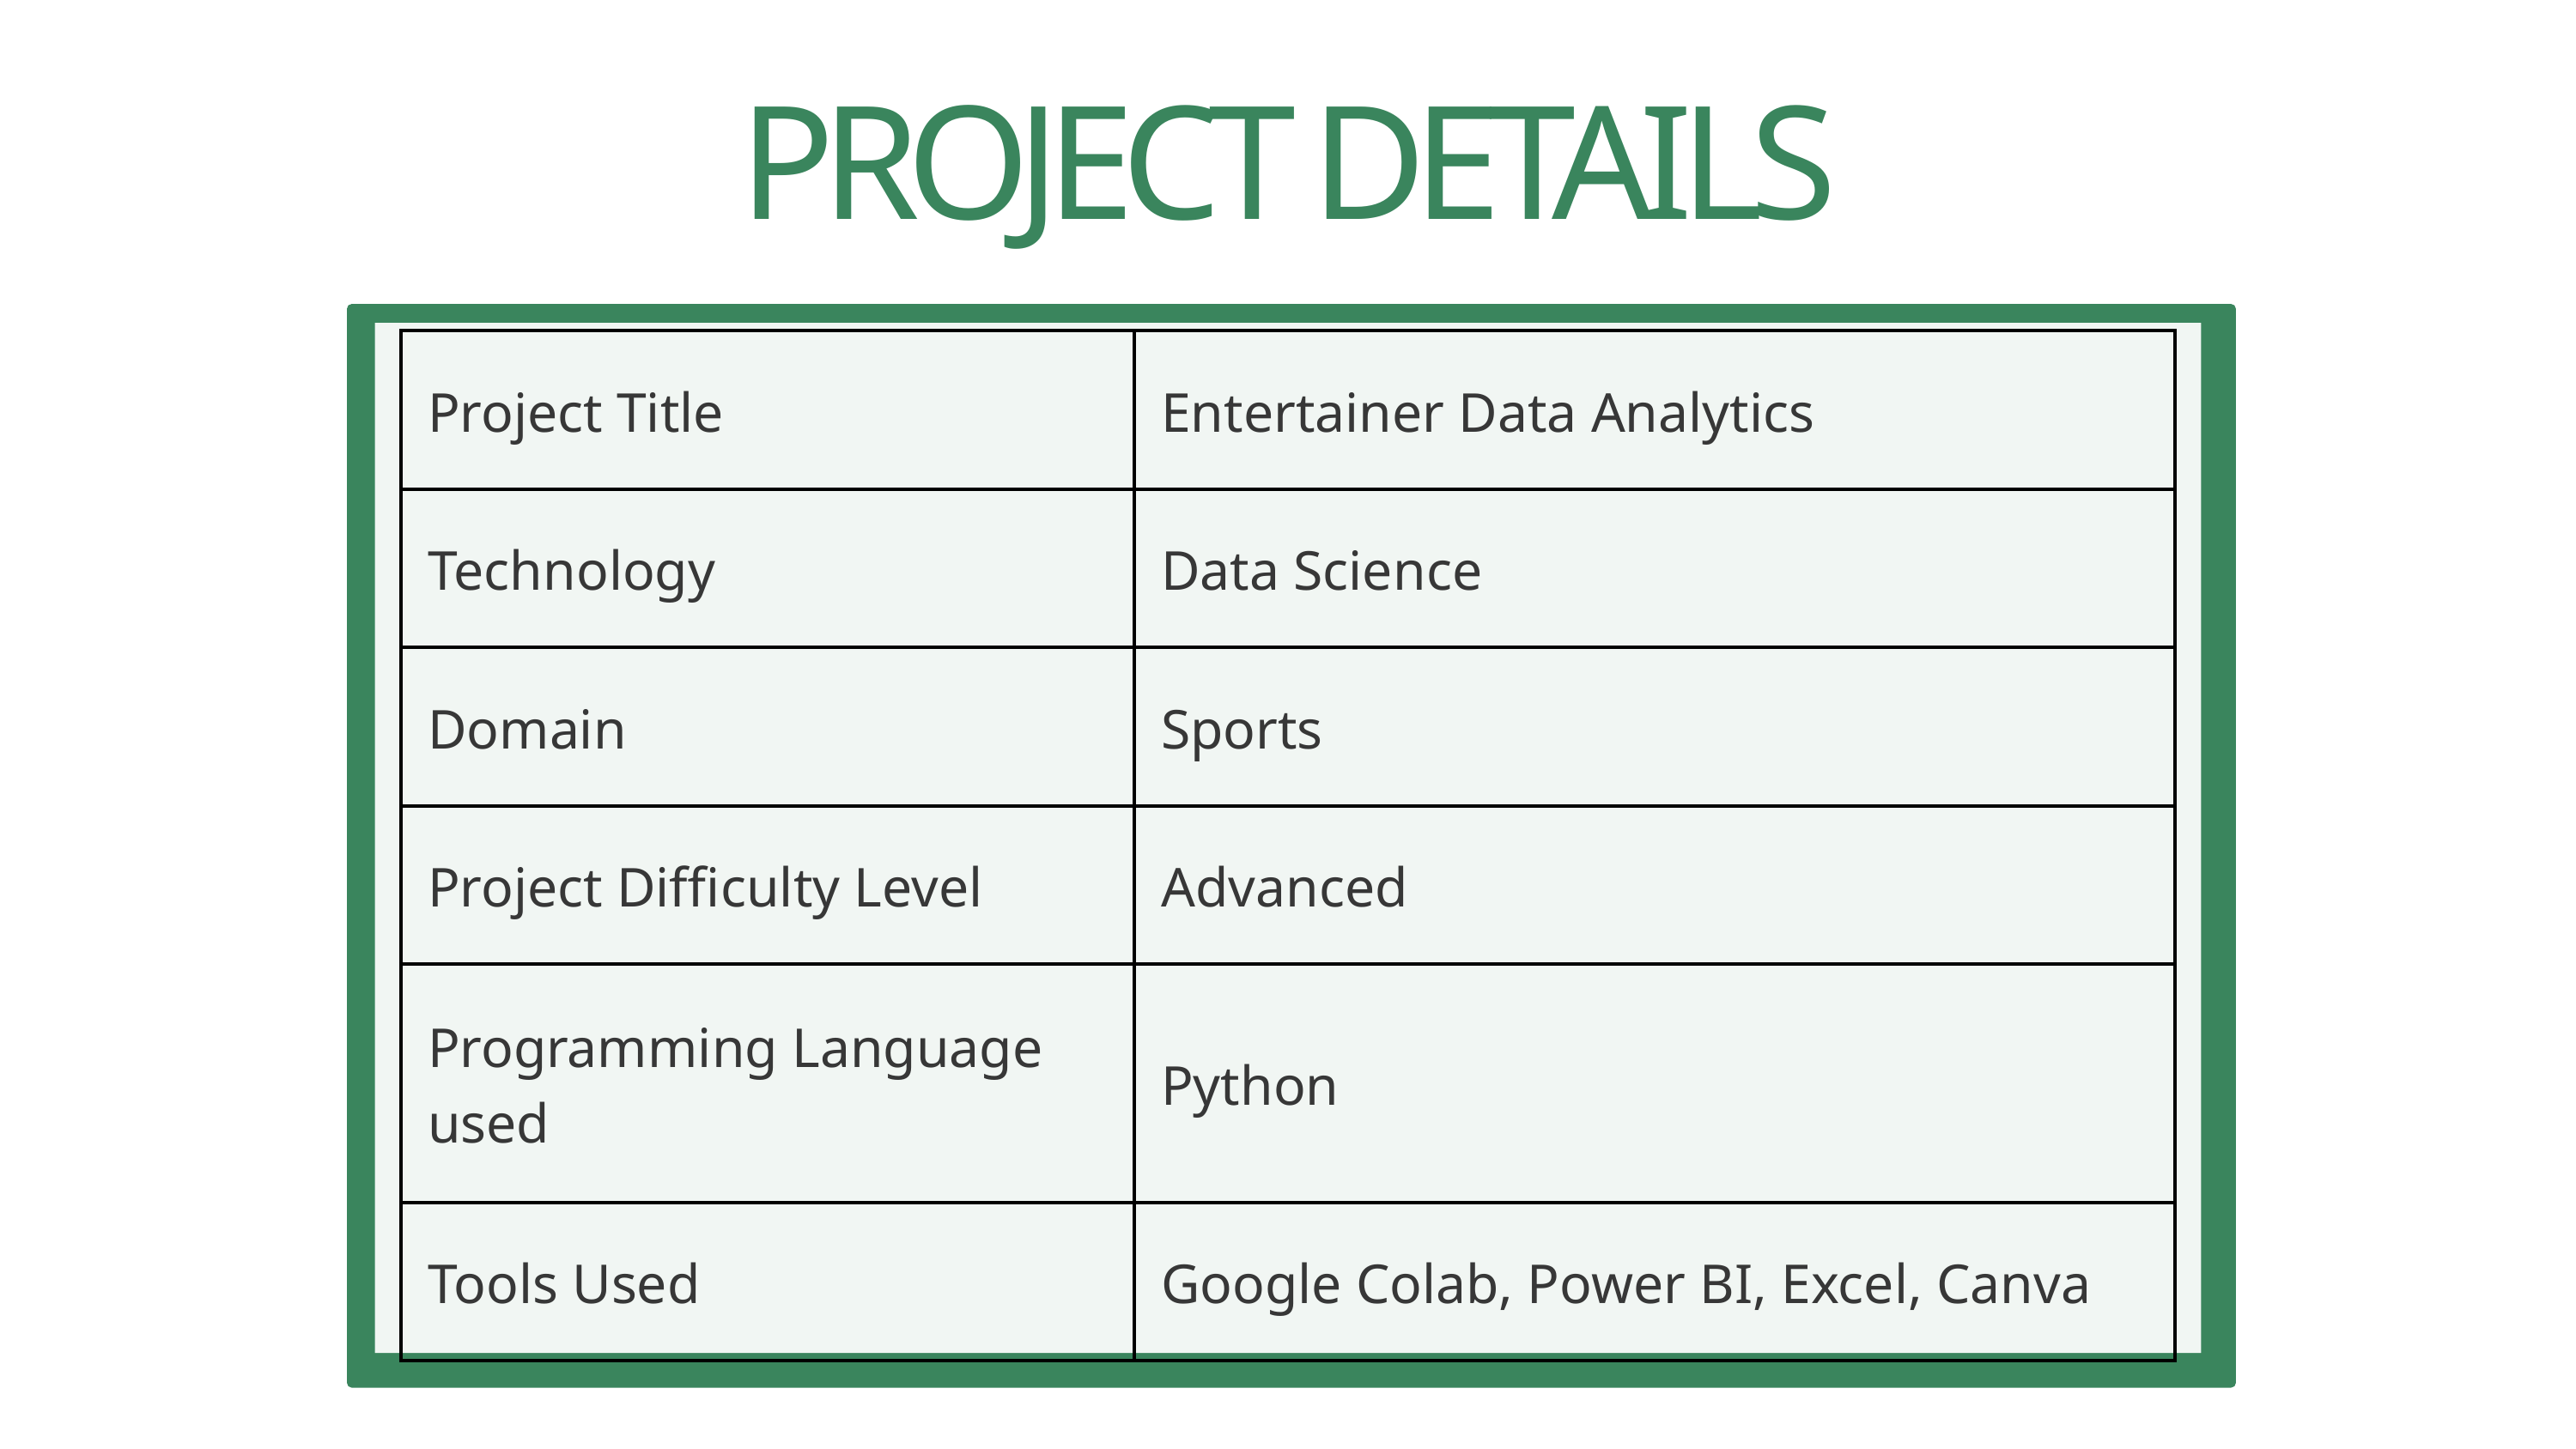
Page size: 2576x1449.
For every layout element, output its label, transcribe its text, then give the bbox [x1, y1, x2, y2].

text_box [374, 322, 2202, 1354]
text_box PROJECT DETAILS [677, 99, 1899, 251]
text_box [346, 303, 2237, 1388]
